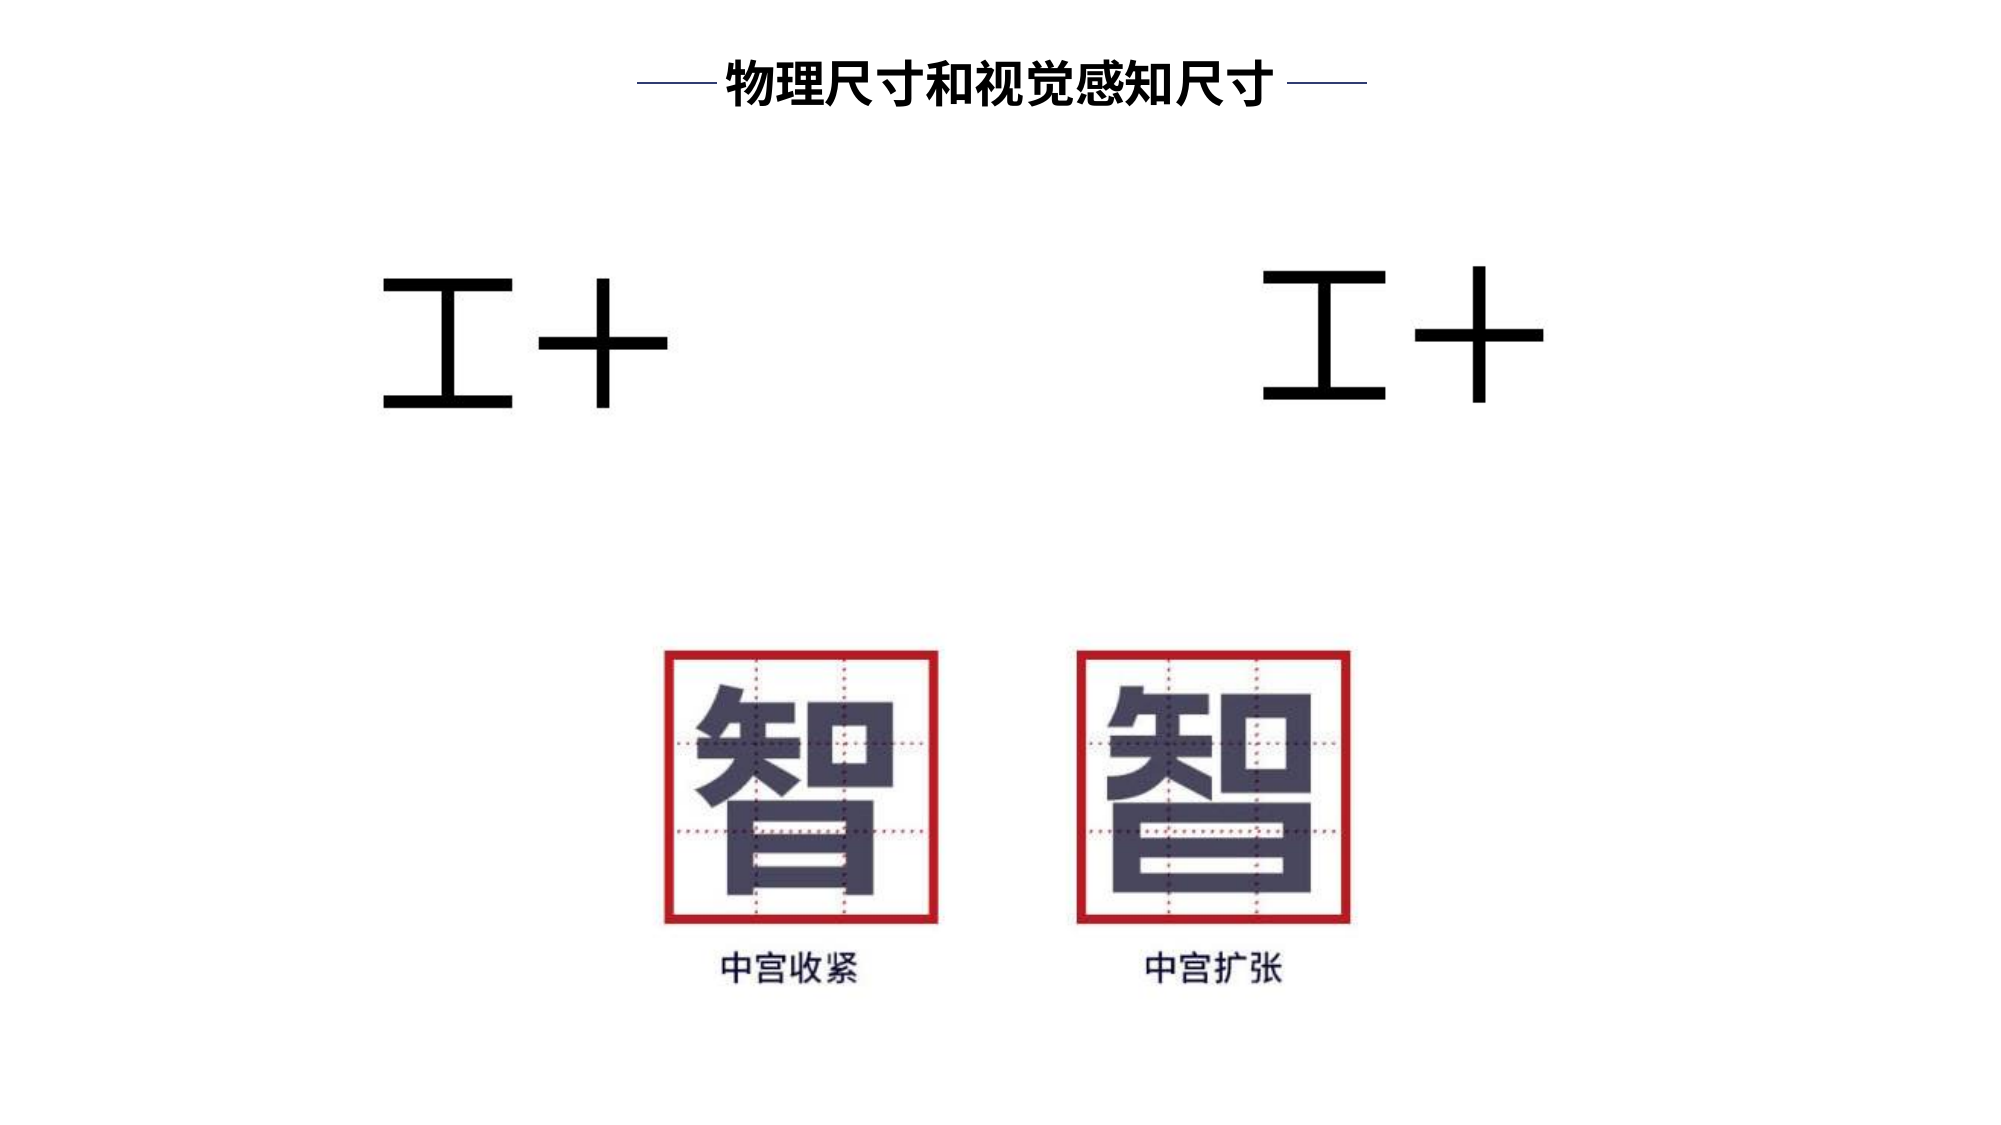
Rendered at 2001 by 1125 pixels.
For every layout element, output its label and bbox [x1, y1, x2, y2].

picture [1223, 243, 1578, 425]
picture [340, 252, 699, 432]
picture [565, 572, 1431, 1044]
text_box [637, 45, 1367, 122]
